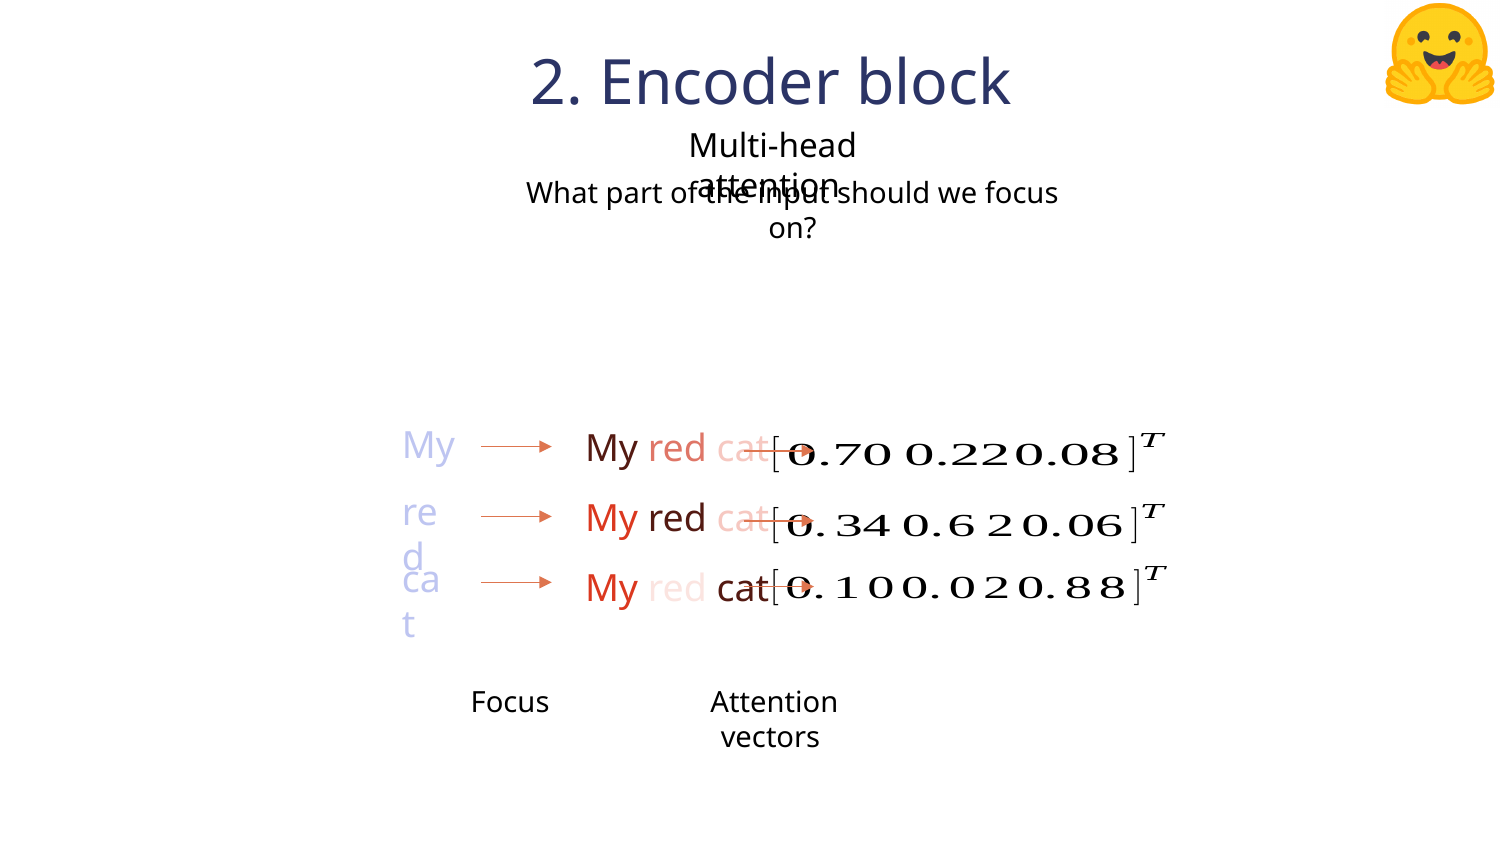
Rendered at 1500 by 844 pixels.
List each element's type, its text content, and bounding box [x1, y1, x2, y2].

text_box What part of the input should we focus on? [500, 166, 1085, 252]
text_box red [387, 480, 458, 547]
text_box My [387, 413, 482, 473]
title 2. Encoder block [98, 27, 1445, 152]
text_box My red cat [570, 556, 979, 616]
text_box cat [387, 547, 458, 653]
text_box Attention vectors [679, 675, 870, 761]
text_box My red cat [570, 416, 979, 476]
text_box Multi-head attention [605, 117, 941, 212]
text_box Focus [419, 675, 609, 726]
picture [1384, 0, 1500, 108]
text_box My red cat [570, 486, 979, 546]
